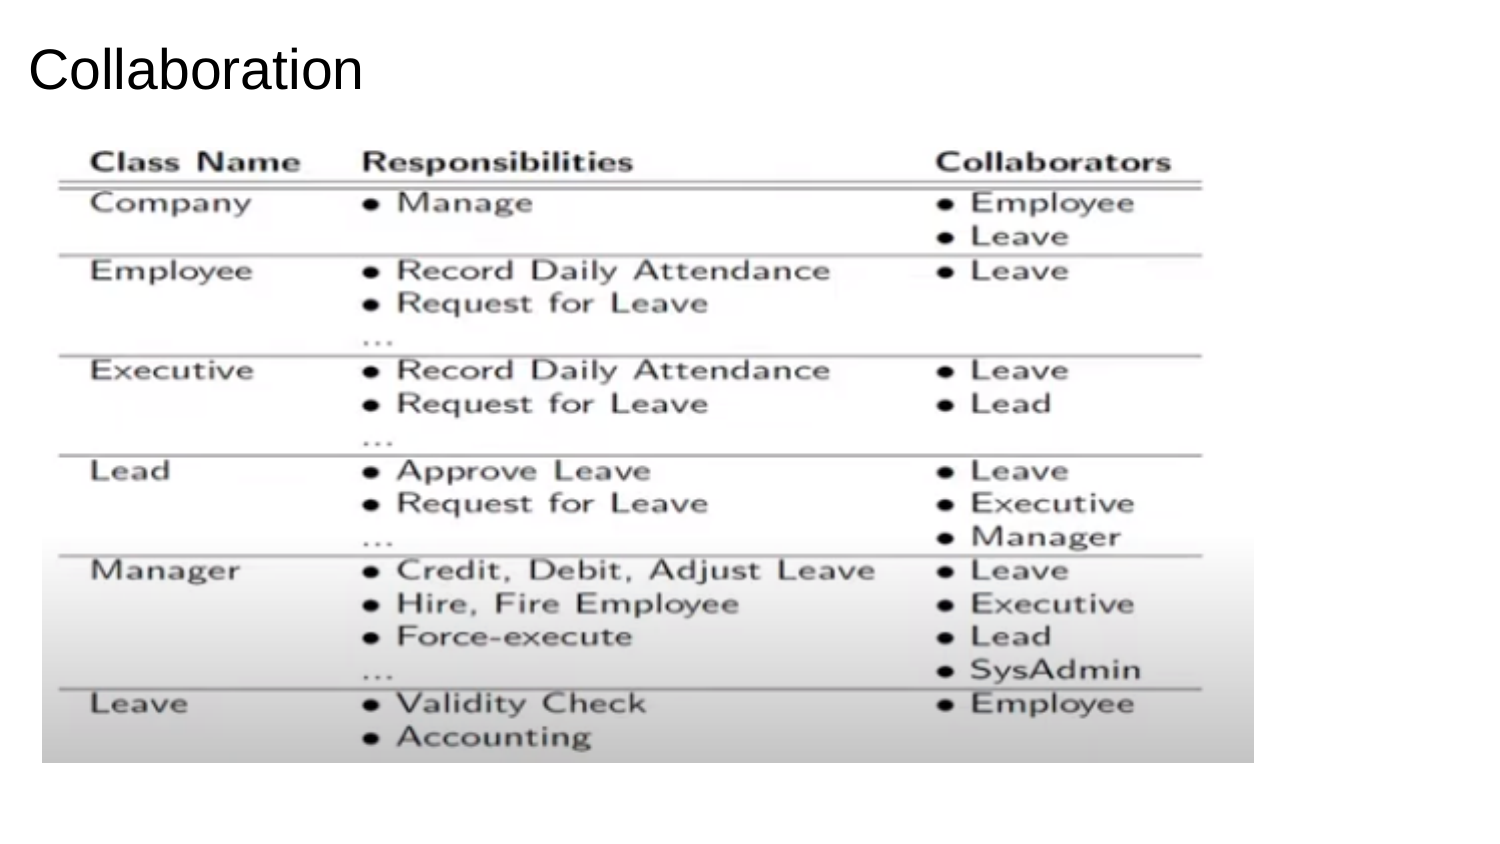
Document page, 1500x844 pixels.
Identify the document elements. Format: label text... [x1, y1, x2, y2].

picture [41, 147, 1255, 763]
title Collaboration [13, 23, 1412, 118]
